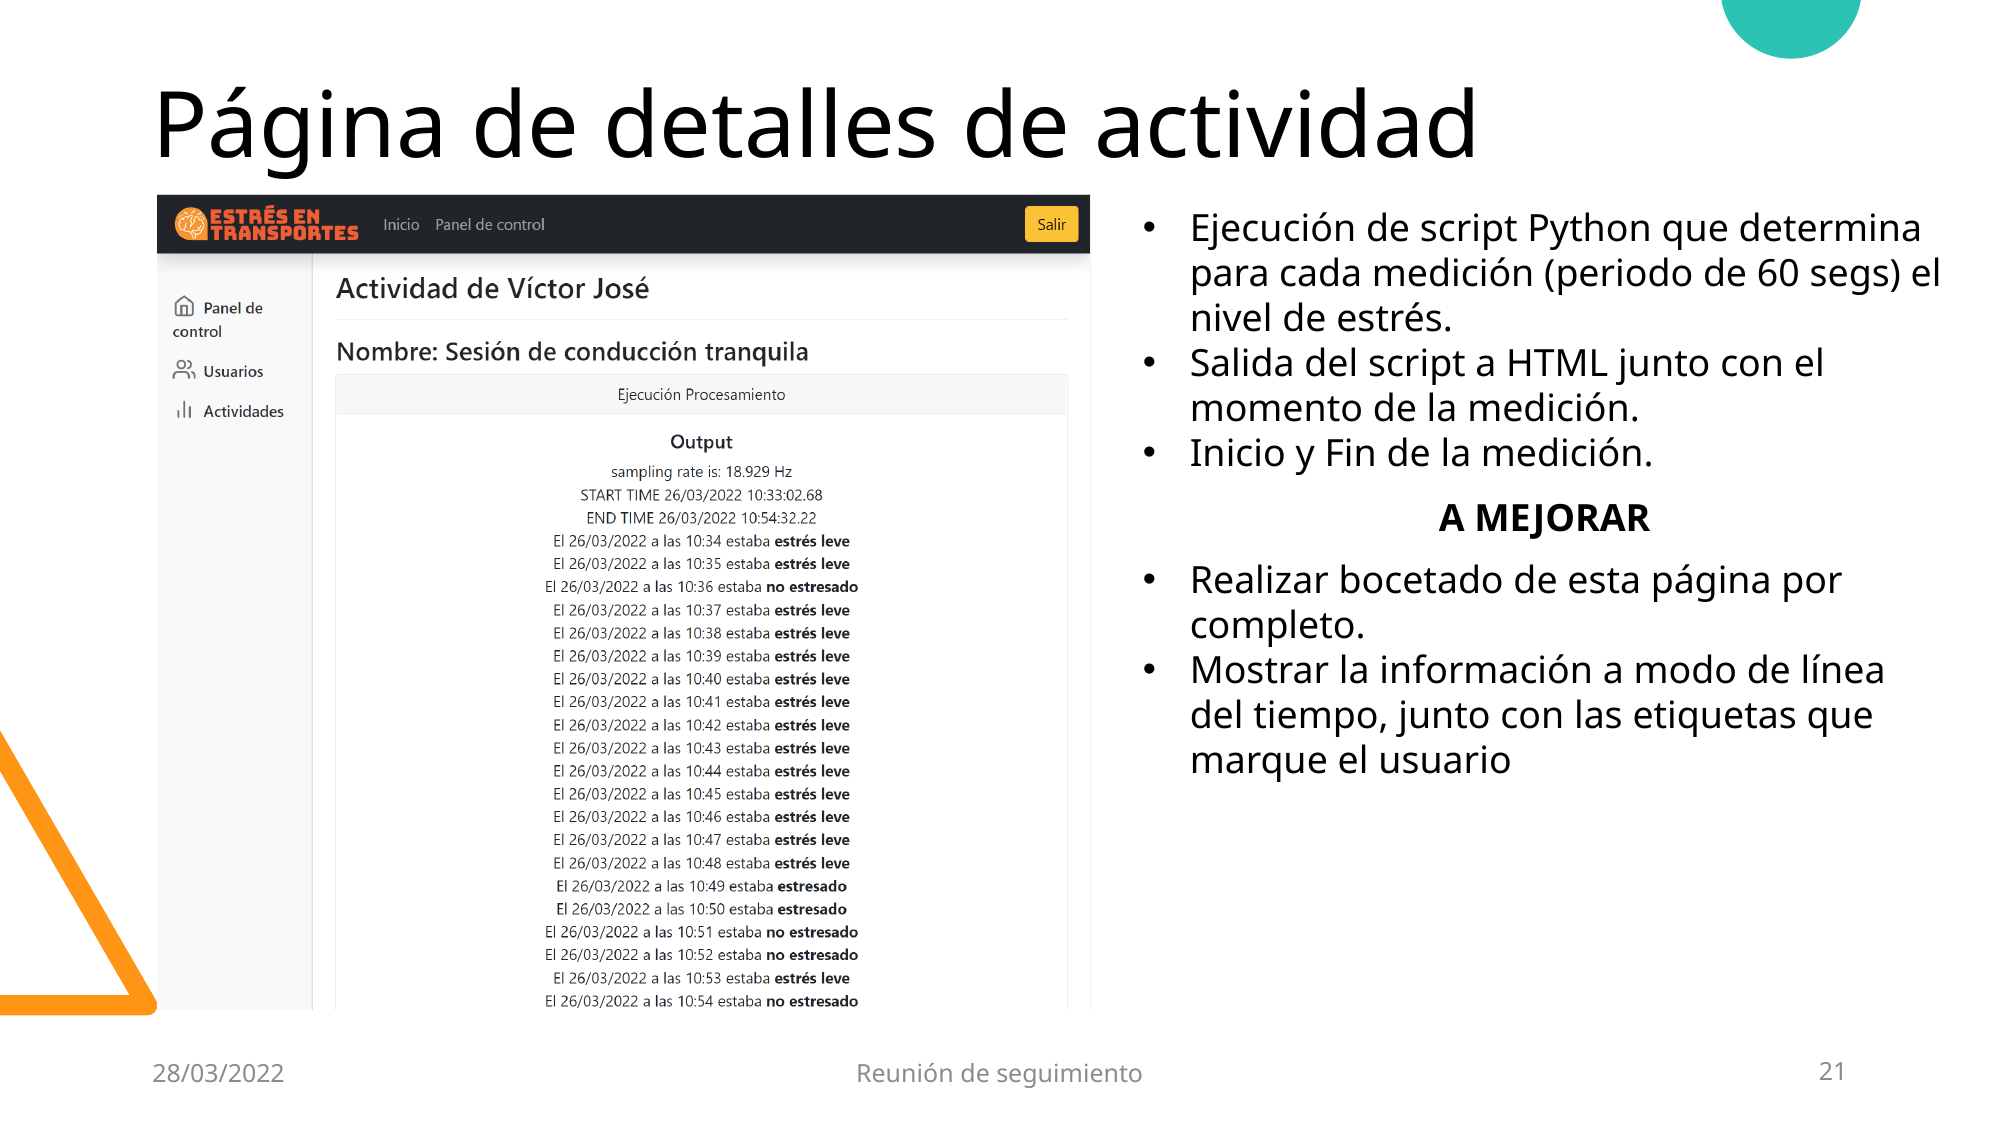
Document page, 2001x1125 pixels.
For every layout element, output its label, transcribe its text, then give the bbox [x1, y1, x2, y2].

text_box Ejecución de script Python que determina para cada medición (periodo de 60 segs) el nivel de estrés. Salida del script a HTML junto con el momento de la medición. Inicio y Fin de la medición. [1128, 196, 1976, 482]
title Página de detalles de actividad [137, 59, 1863, 195]
footer Reunión de seguimiento [662, 1042, 1338, 1103]
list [157, 194, 1091, 1010]
slide_number 21 [1412, 1042, 1863, 1103]
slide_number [137, 1042, 588, 1103]
text_box Realizar bocetado de esta página por completo. Mostrar la información a modo de línea del tiempo, junto con las etiquetas que marque el usuario [1128, 548, 1962, 788]
text_box A MEJORAR [1128, 486, 1962, 547]
